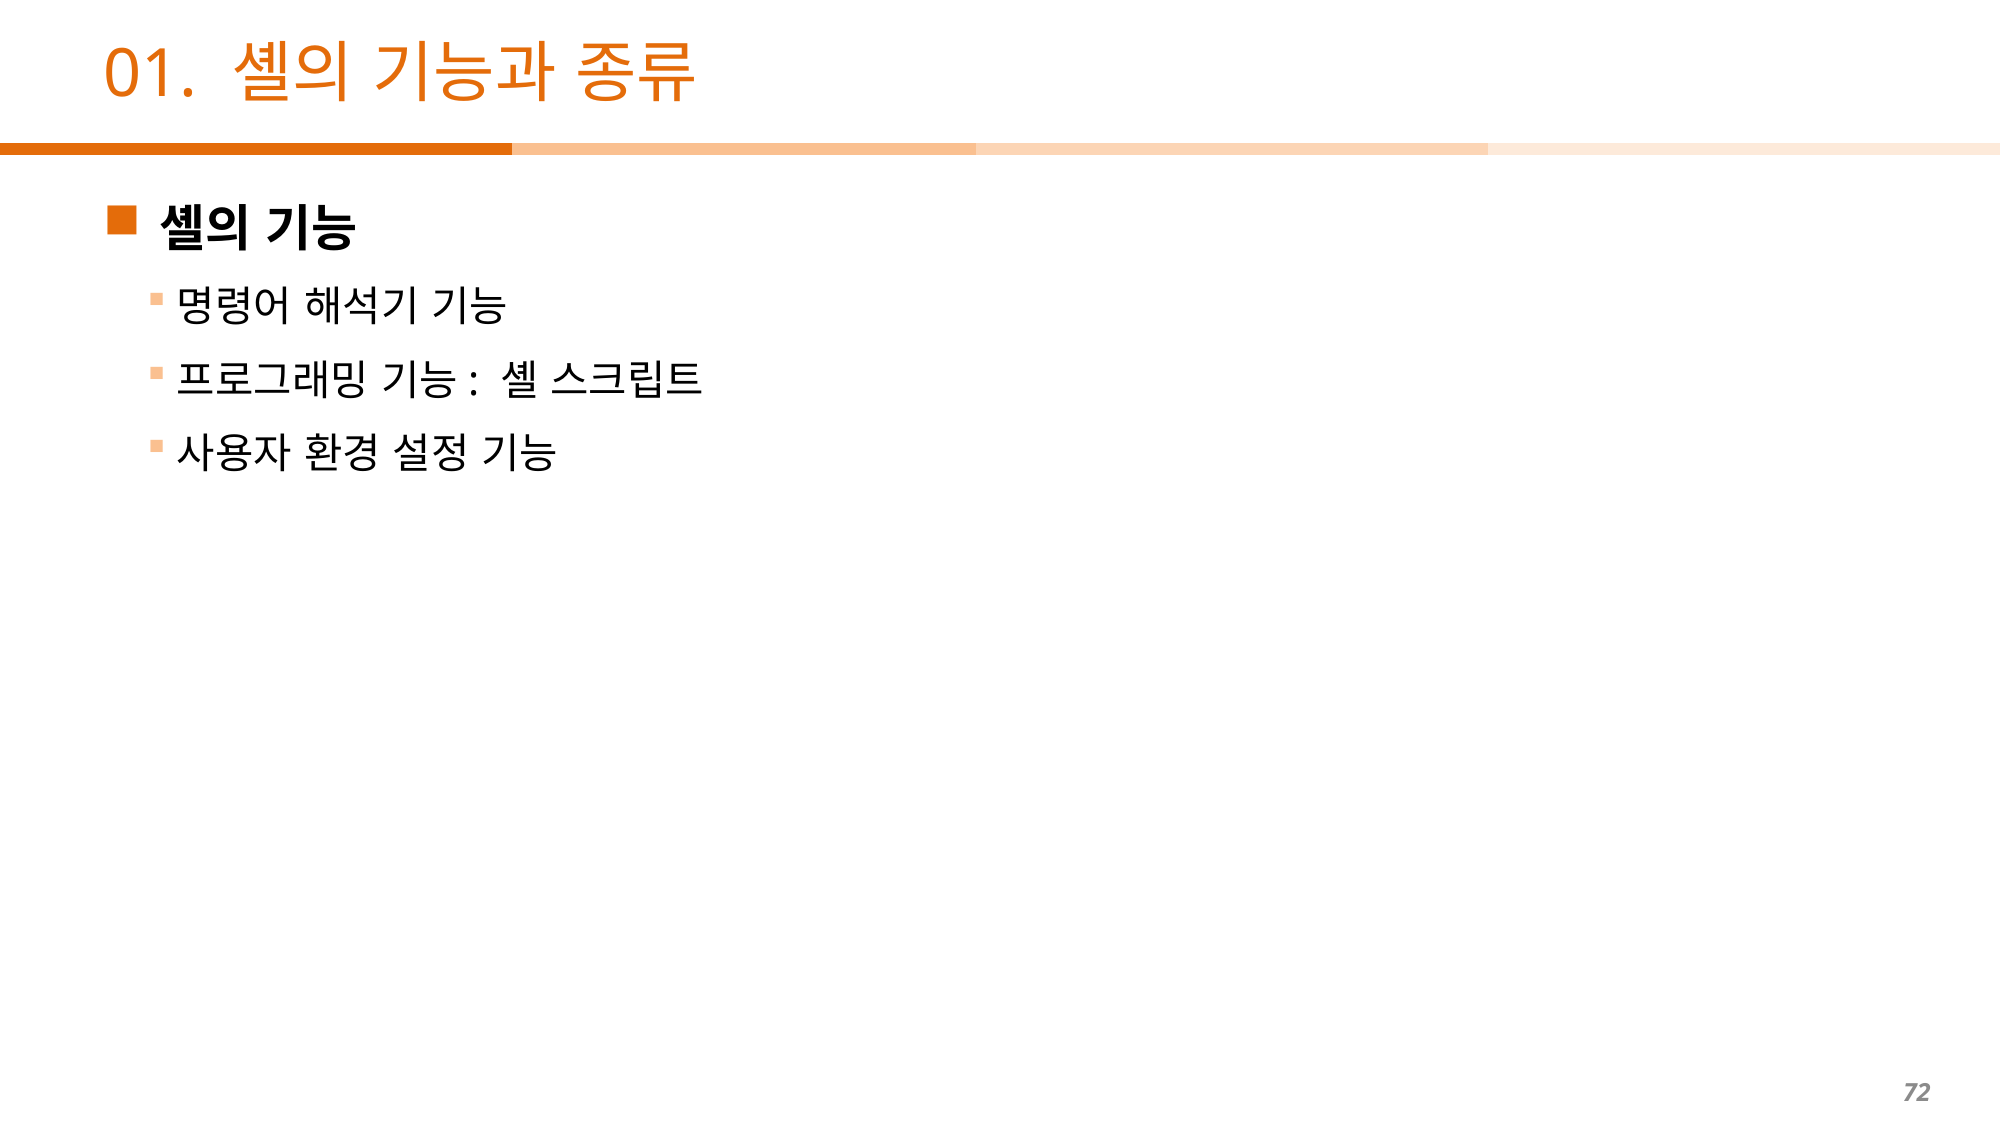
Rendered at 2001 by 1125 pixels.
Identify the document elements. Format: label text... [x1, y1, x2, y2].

title 01. 셸의 기능과 종류 [88, 18, 1920, 122]
list 셸의 기능 명령어 해석기 기능 프로그래밍 기능: 셸 스크립트 사용자 환경 설정 기능 [88, 176, 1920, 1083]
